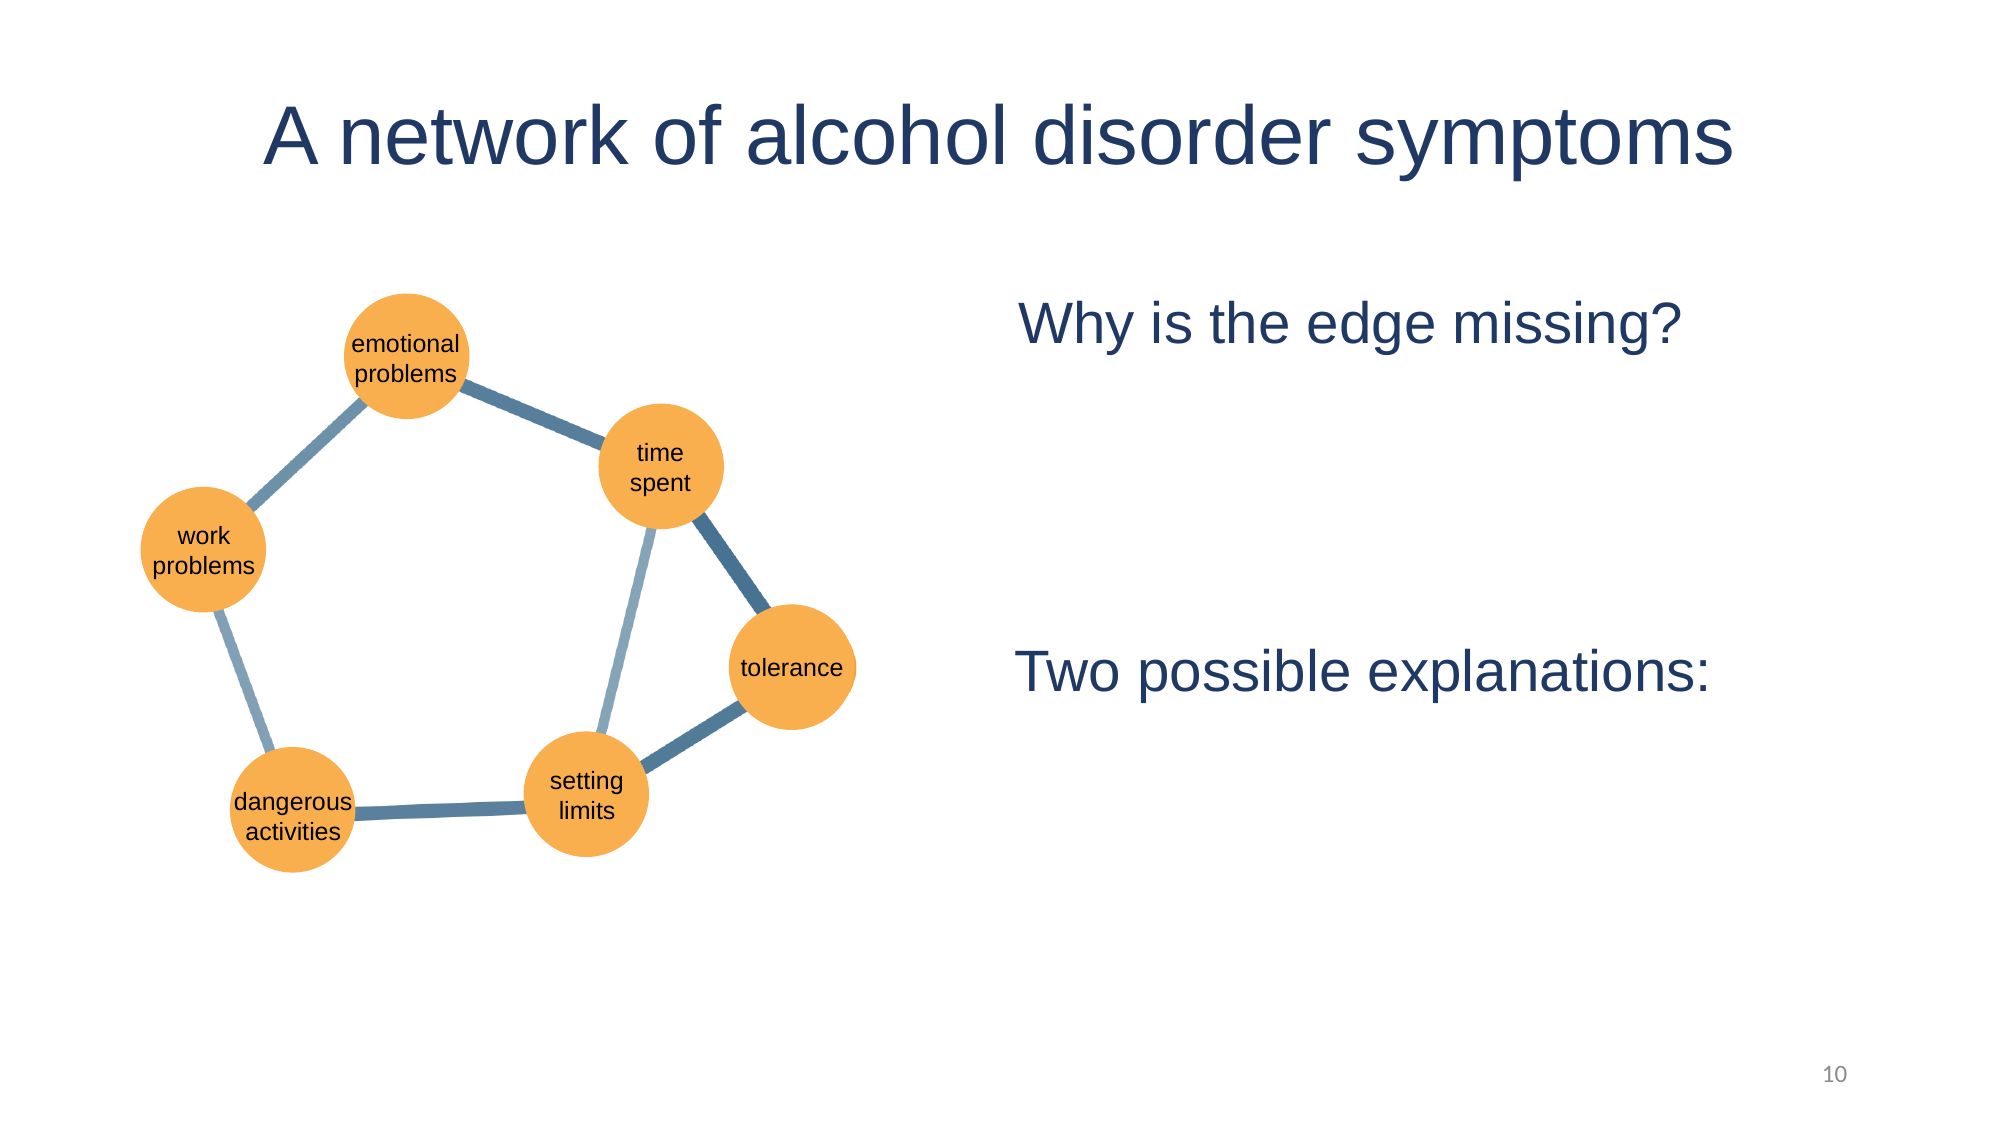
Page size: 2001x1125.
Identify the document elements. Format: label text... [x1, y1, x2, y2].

text_box Two possible explanations: [999, 625, 2000, 711]
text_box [107, 293, 895, 884]
text_box Why is the edge missing? [1003, 277, 1699, 363]
text_box A network of alcohol disorder symptoms [0, 0, 2000, 190]
slide_number 10 [1412, 1042, 1863, 1103]
